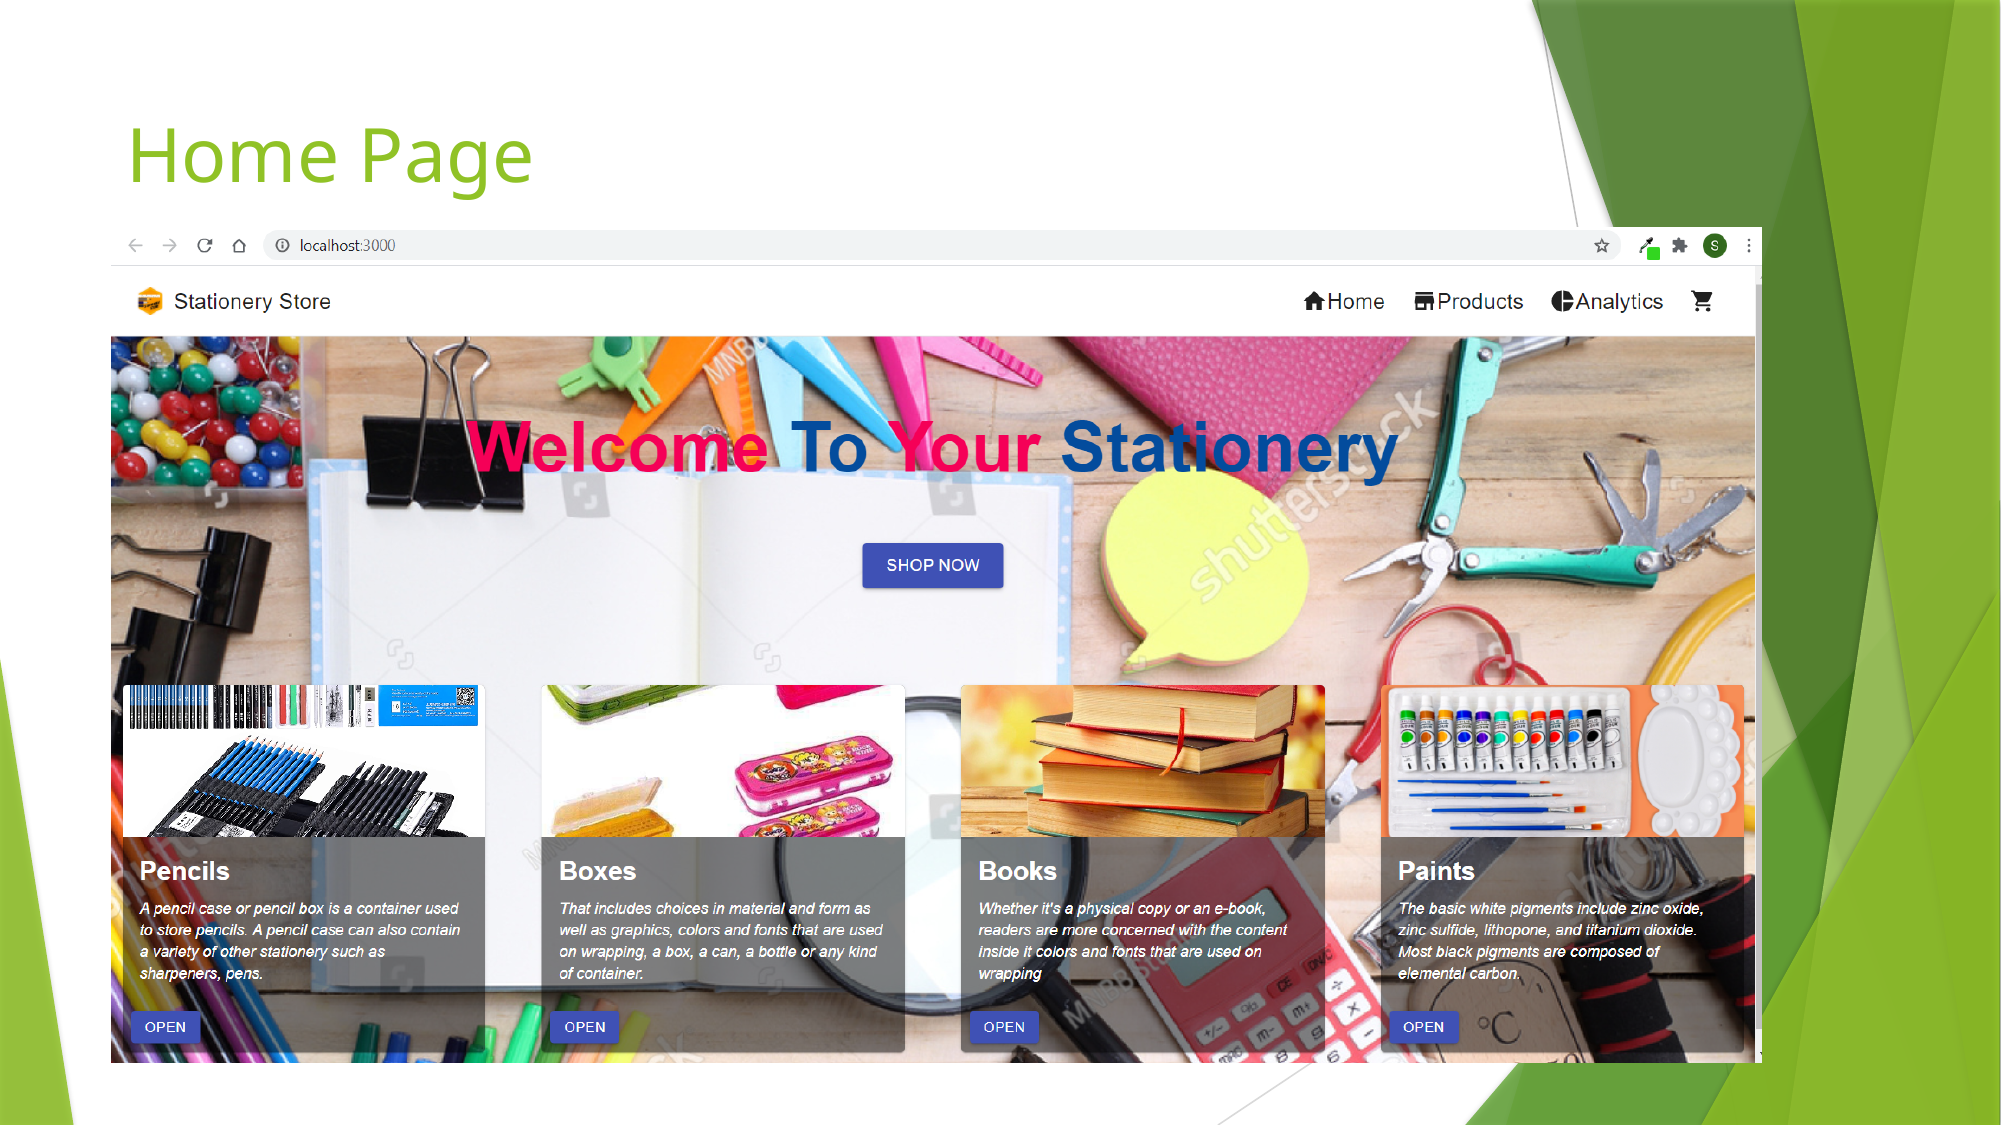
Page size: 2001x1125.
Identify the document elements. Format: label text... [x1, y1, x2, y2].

picture [110, 226, 1762, 1064]
title Home Page [111, 99, 1522, 226]
